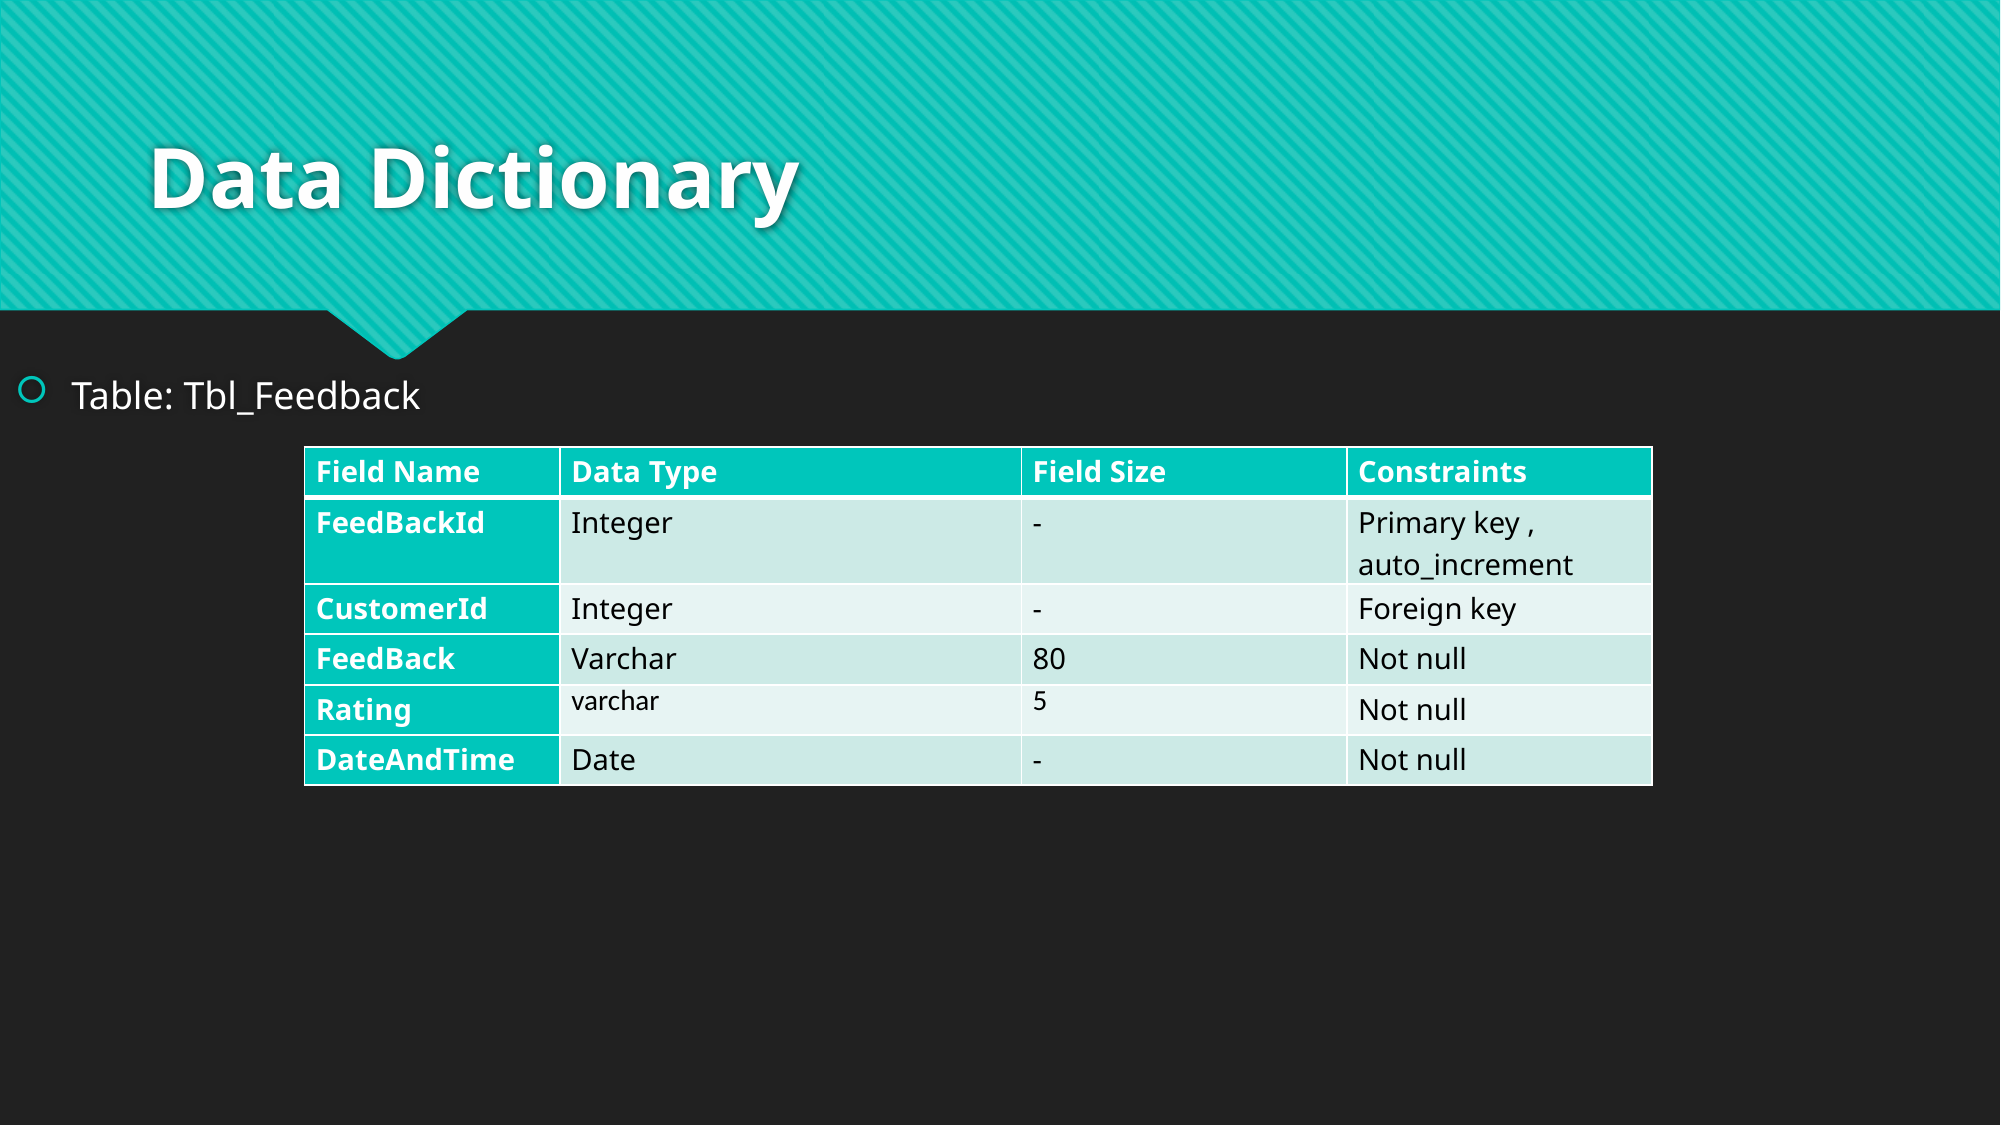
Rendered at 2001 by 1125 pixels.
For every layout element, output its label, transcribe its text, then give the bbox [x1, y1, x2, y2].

table_header Constraints [1348, 448, 1651, 495]
table_cell 5 [1022, 686, 1346, 734]
table_cell Primary key , auto_increment [1348, 500, 1651, 583]
table_cell Integer [561, 585, 1021, 633]
table_cell Varchar [561, 635, 1021, 684]
table_cell 80 [1022, 635, 1346, 684]
table_cell Not null [1348, 635, 1651, 684]
table_cell CustomerId [305, 585, 559, 633]
table_cell - [1022, 585, 1346, 633]
table_cell Date [561, 736, 1021, 784]
table_cell Rating [305, 686, 559, 734]
table_cell Not null [1348, 686, 1651, 734]
table_header Field Name [305, 448, 559, 495]
table_cell DateAndTime [305, 736, 559, 784]
table_cell - [1022, 736, 1346, 784]
table_cell Not null [1348, 736, 1651, 784]
table_cell varchar [561, 686, 1021, 734]
table_header Data Type [561, 448, 1021, 495]
title Data Dictionary [132, 73, 1868, 233]
table_cell Foreign key [1348, 585, 1651, 633]
list Table: Tbl_Feedback [0, 364, 1732, 962]
table_cell - [1022, 500, 1346, 583]
table_cell FeedBack [305, 635, 559, 684]
table_cell FeedBackId [305, 500, 559, 583]
table_cell Integer [561, 500, 1021, 583]
table_header Field Size [1022, 448, 1346, 495]
